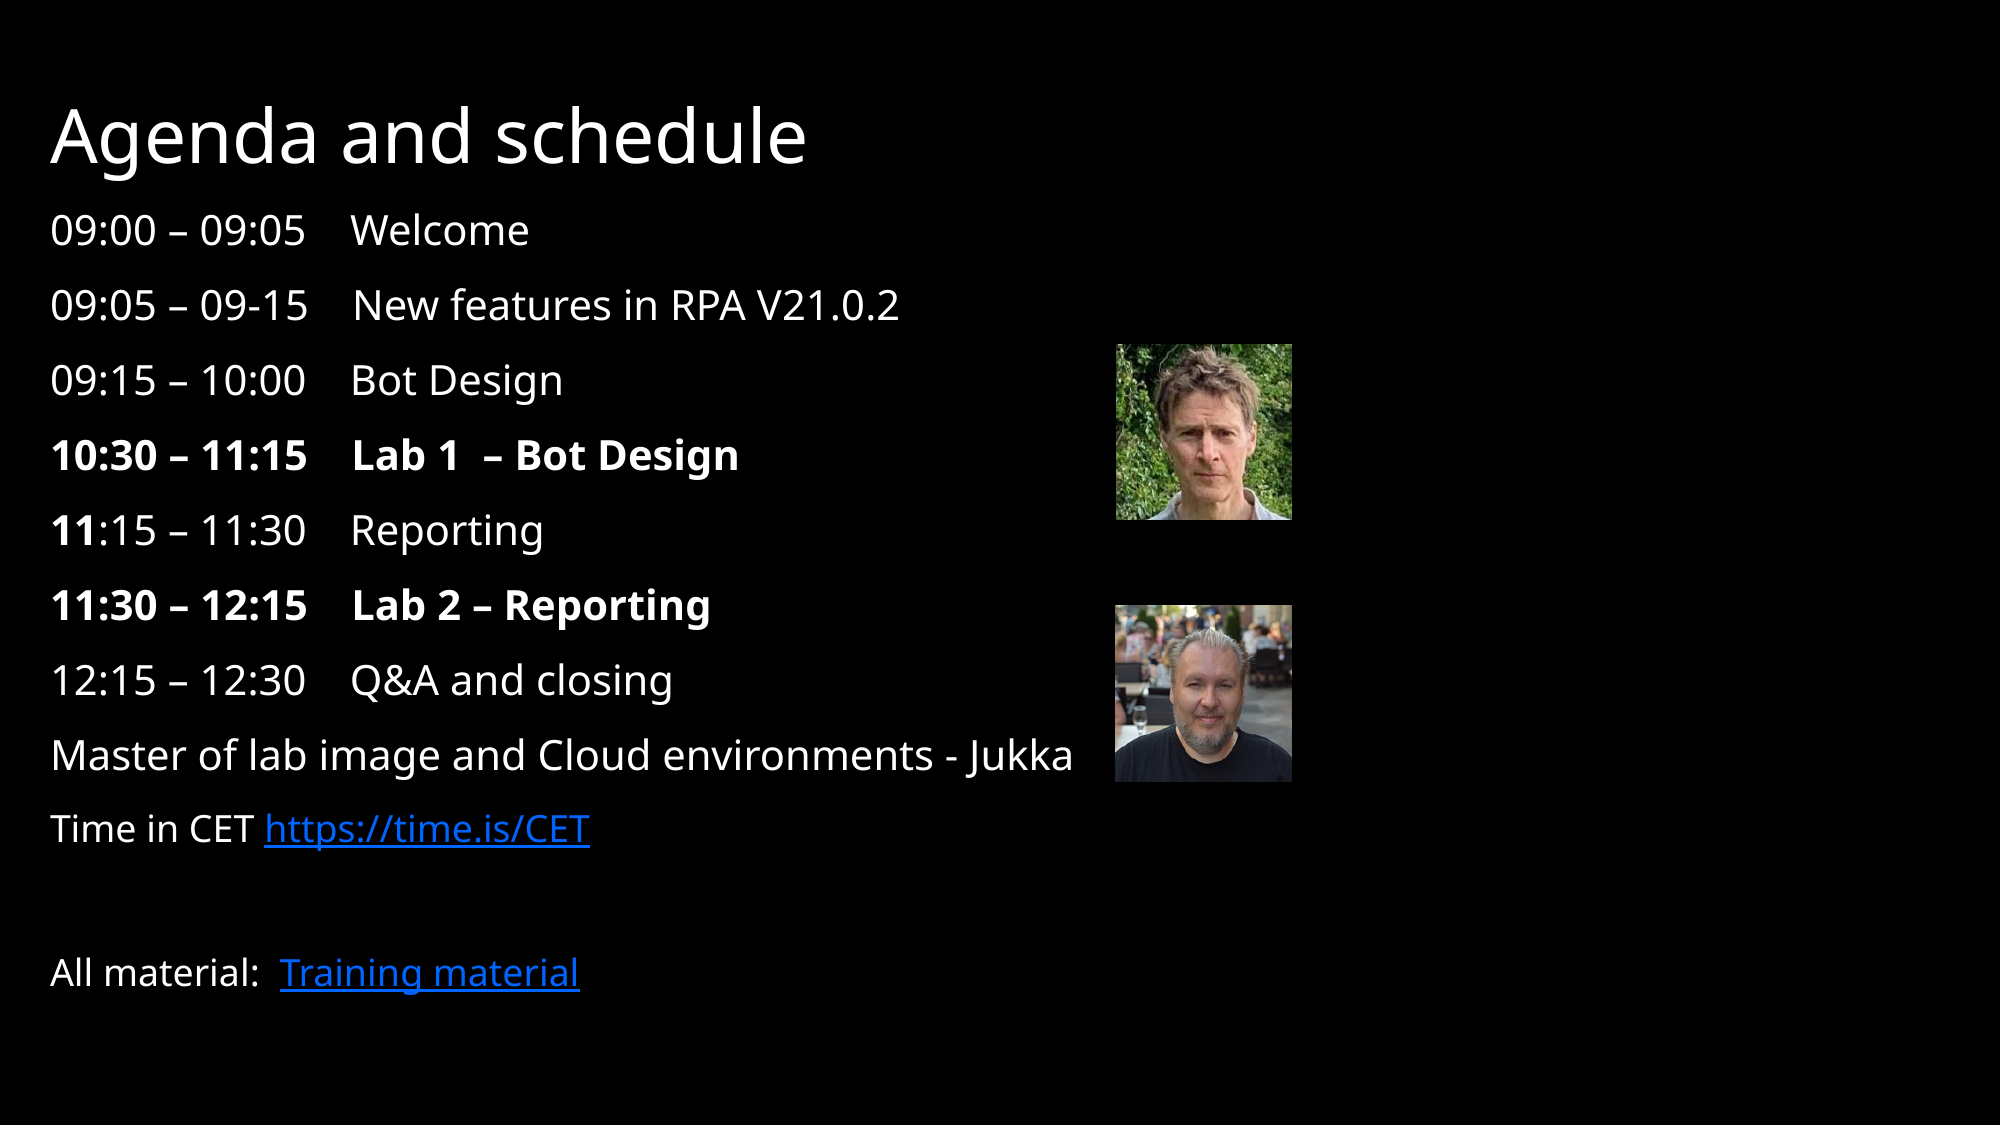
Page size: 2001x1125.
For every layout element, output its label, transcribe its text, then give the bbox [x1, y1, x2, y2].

picture [1116, 343, 1292, 520]
picture [1115, 605, 1292, 782]
title Agenda and schedule 09:00 – 09:05 Welcome 09:05 – 09-15 New features in RPA V21.0.2 09:15 – 10:00 Bot Design 10:30 – 11:15 Lab 1 – Bot Design 11:15 – 11:30 Reporting 11:30 – 12:15 Lab 2 – Reporting 12:15 – 12:30 Q&A and closing Master of lab image and Cloud environments - Jukka Time in CET https://time.is/CET All material: Training material [50, 43, 1970, 1125]
